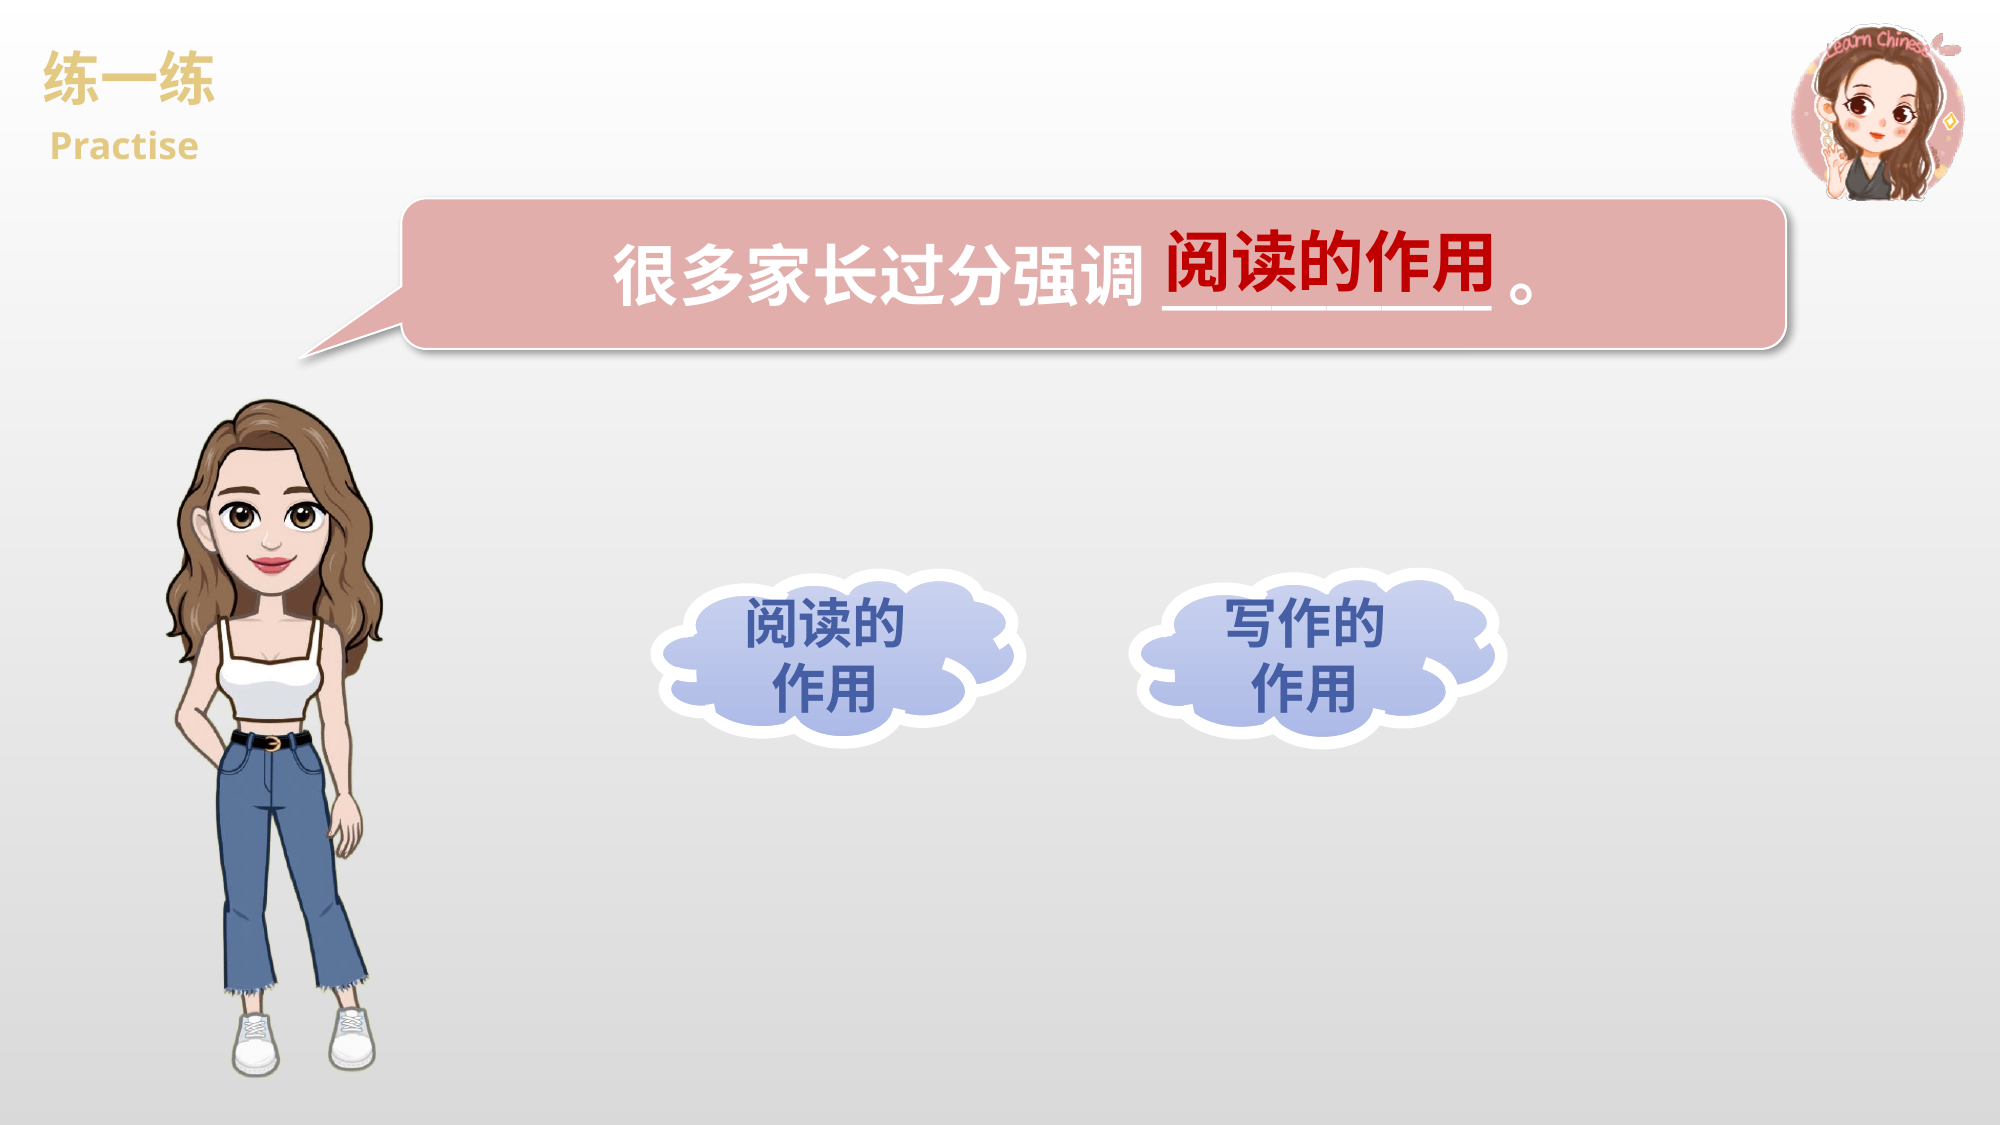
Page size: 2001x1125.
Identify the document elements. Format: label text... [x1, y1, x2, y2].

text_box 阅读的作用 [1134, 212, 1528, 308]
text_box 阅读的作用 [655, 573, 1022, 745]
text_box 很多家长过分强调____________。 [375, 197, 1788, 350]
text_box 练一练 [27, 35, 233, 120]
text_box 写作的作用 [1133, 572, 1503, 745]
text_box Practise [34, 115, 215, 175]
picture [0, 303, 548, 1125]
picture [1758, 0, 1998, 240]
